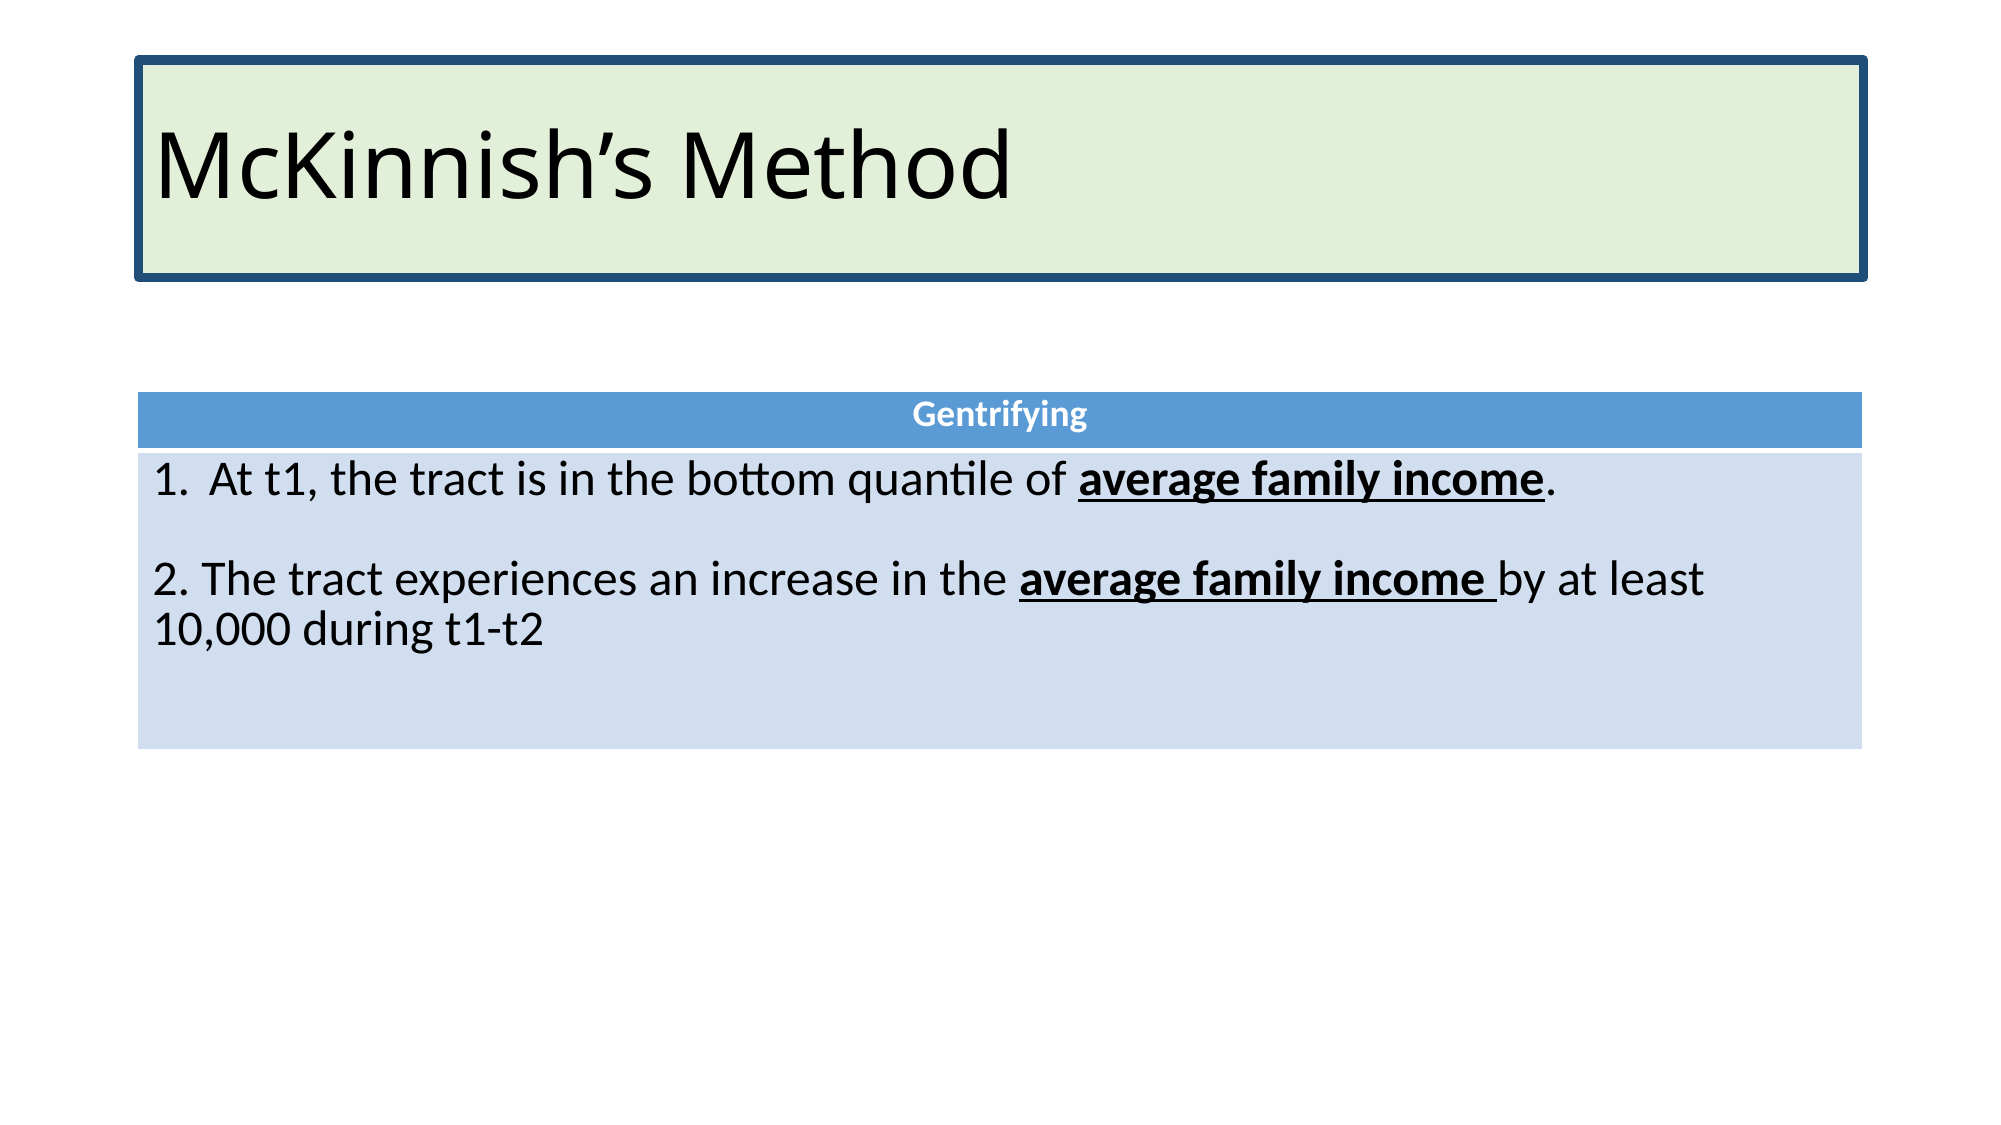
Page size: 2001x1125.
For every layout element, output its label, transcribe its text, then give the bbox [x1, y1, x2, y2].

title McKinnish’s Method [138, 60, 1864, 278]
table_cell At t1, the tract is in the bottom quantile of average family income. 2. The tract experiences an increase in the average family income by at least 10,000 during t1-t2 [138, 453, 1862, 749]
table_header Gentrifying [138, 392, 1862, 448]
